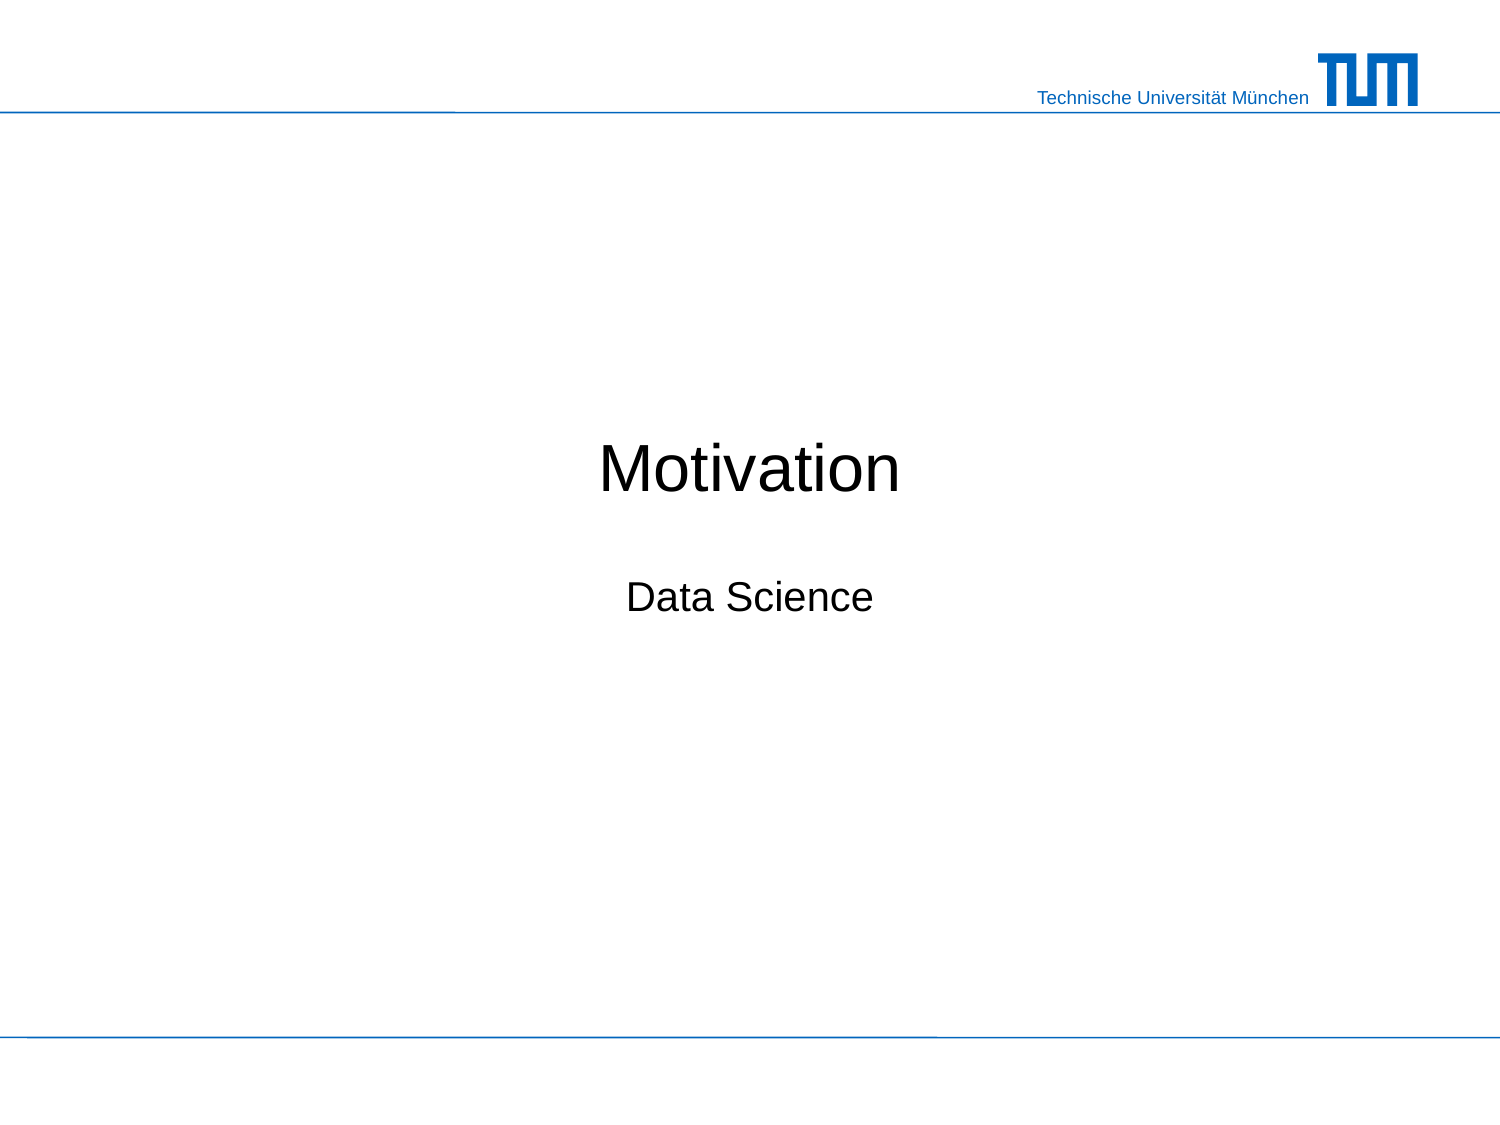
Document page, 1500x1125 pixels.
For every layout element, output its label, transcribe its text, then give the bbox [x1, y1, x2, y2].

subtitle Data Science [83, 562, 1417, 851]
title Motivation [83, 299, 1417, 513]
